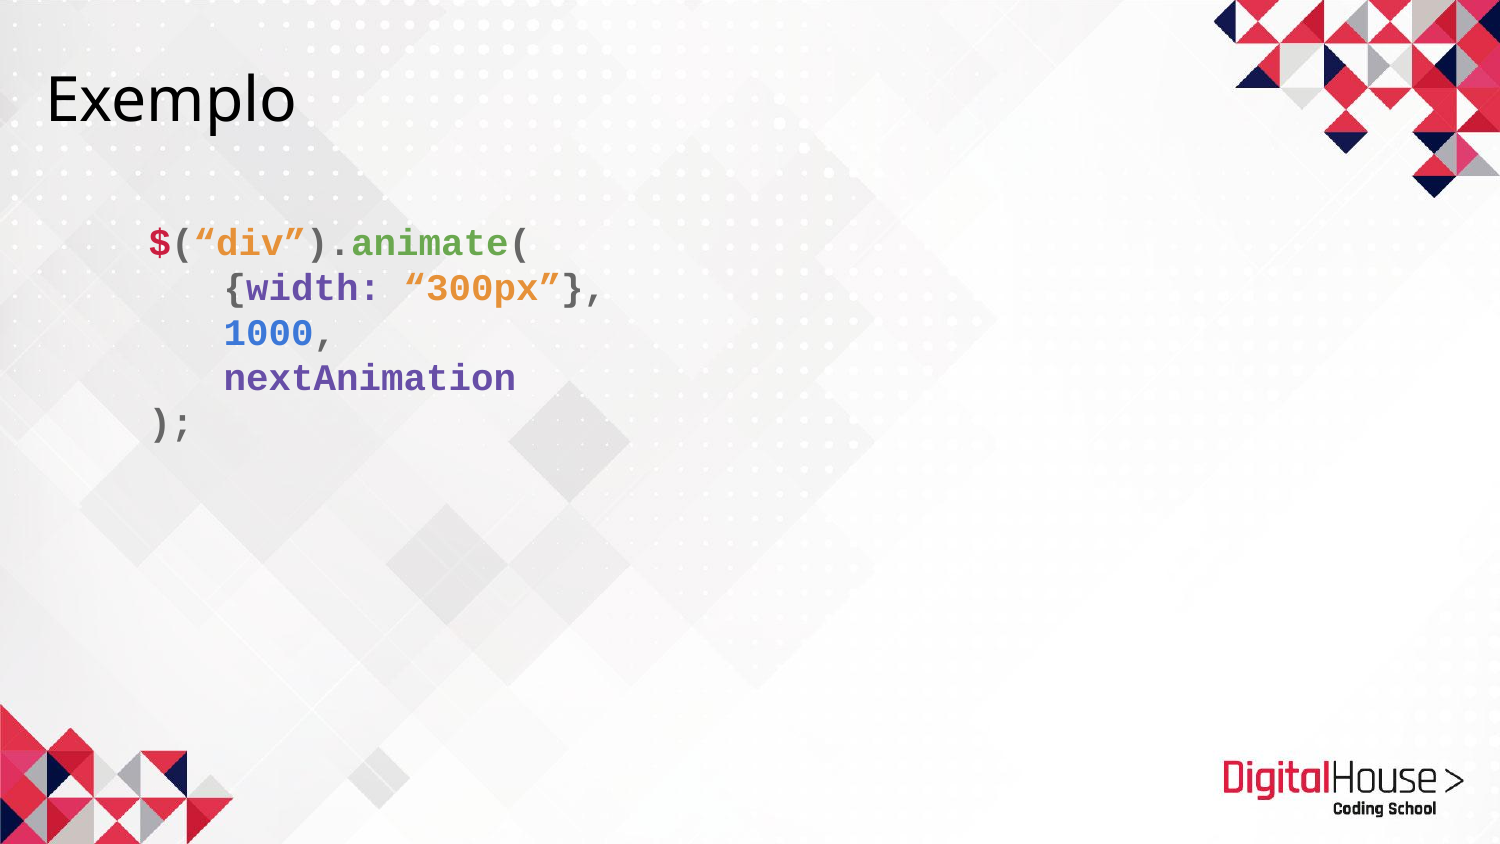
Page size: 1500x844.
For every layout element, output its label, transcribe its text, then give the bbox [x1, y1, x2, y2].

title Exemplo [30, 25, 1261, 150]
text_box $(“div”).animate( {width: “300px”}, 1000, nextAnimation ); [133, 202, 1405, 490]
picture [0, 0, 1500, 844]
